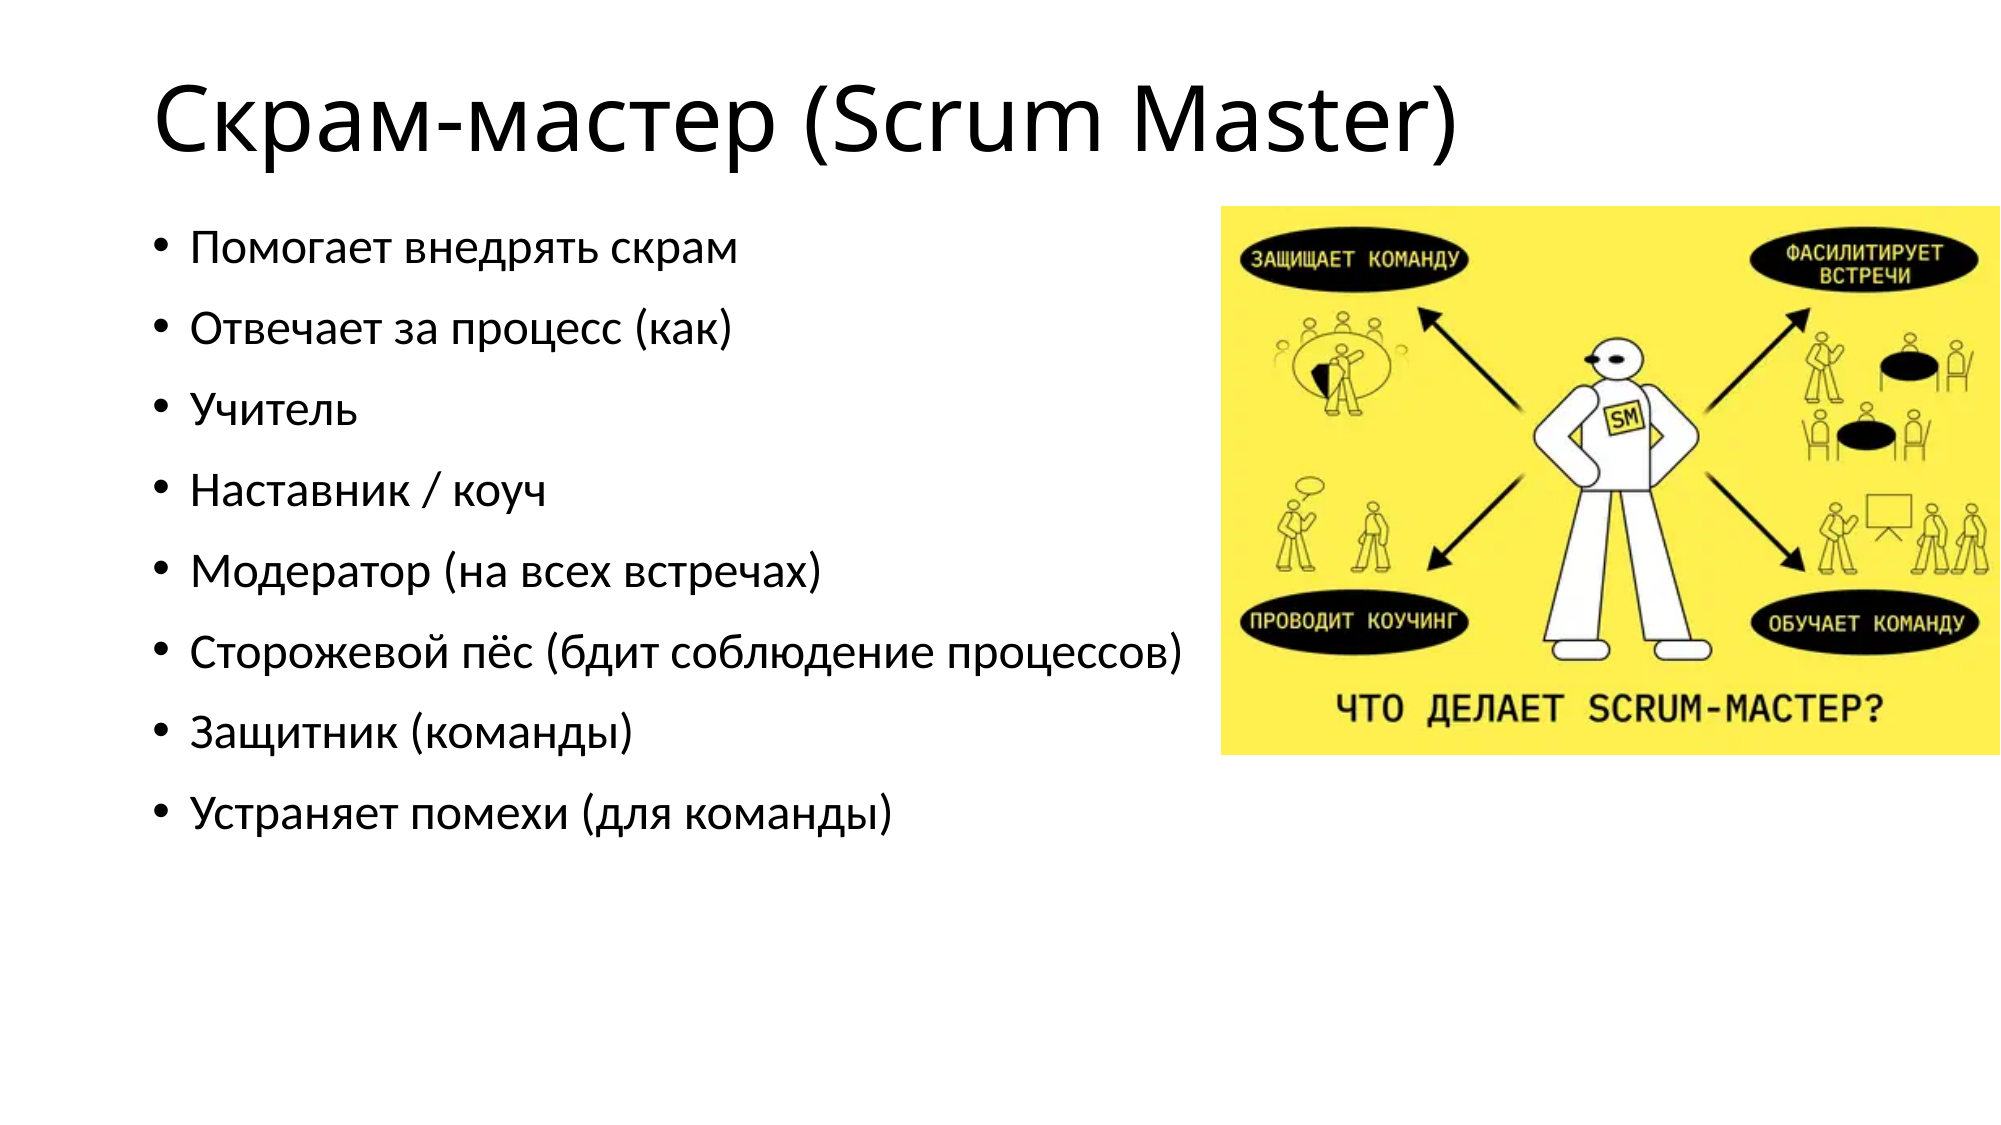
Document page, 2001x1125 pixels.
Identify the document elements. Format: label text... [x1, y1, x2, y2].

title Скрам-мастер (Scrum Master) [137, 52, 1863, 190]
list Помогает внедрять скрам Отвечает за процесс (как) Учитель Наставник / коуч Модератор (на всех встречах) Сторожевой пёс (бдит соблюдение процессов) Защитник (команды) Устраняет помехи (для команды) [137, 206, 1863, 1014]
picture [1221, 206, 2000, 755]
